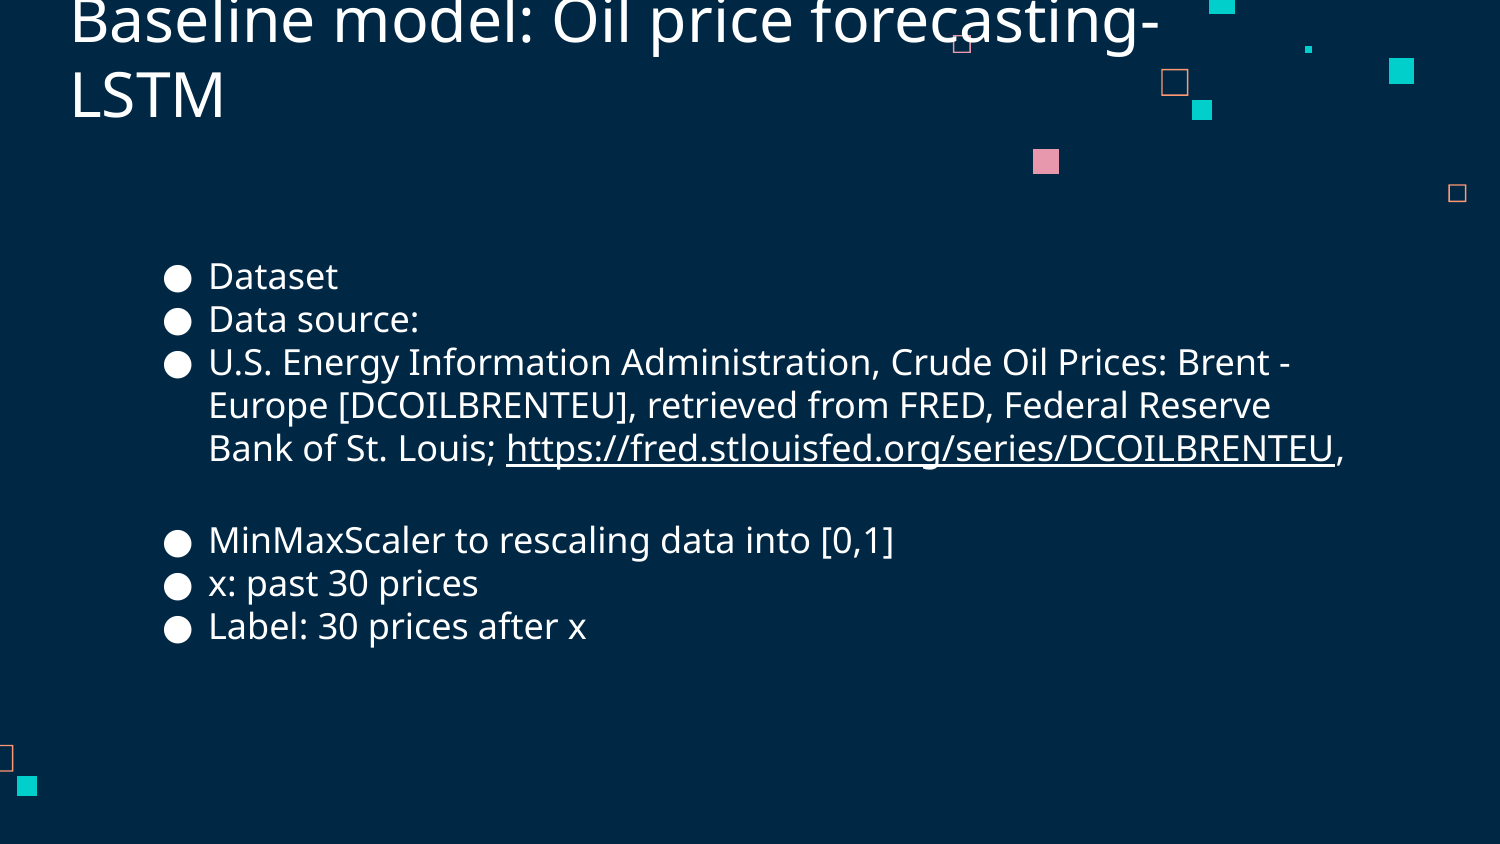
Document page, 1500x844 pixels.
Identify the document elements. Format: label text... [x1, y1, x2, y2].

text_box Dataset Data source: U.S. Energy Information Administration, Crude Oil Prices: Brent - Europe [DCOILBRENTEU], retrieved from FRED, Federal Reserve Bank of St. Louis; https://fred.stlouisfed.org/series/DCOILBRENTEU, MinMaxScaler to rescaling data into [0,1] x: past 30 prices Label: 30 prices after x [121, 238, 1379, 696]
text_box Baseline model: Oil price forecasting-LSTM [54, 55, 1323, 146]
